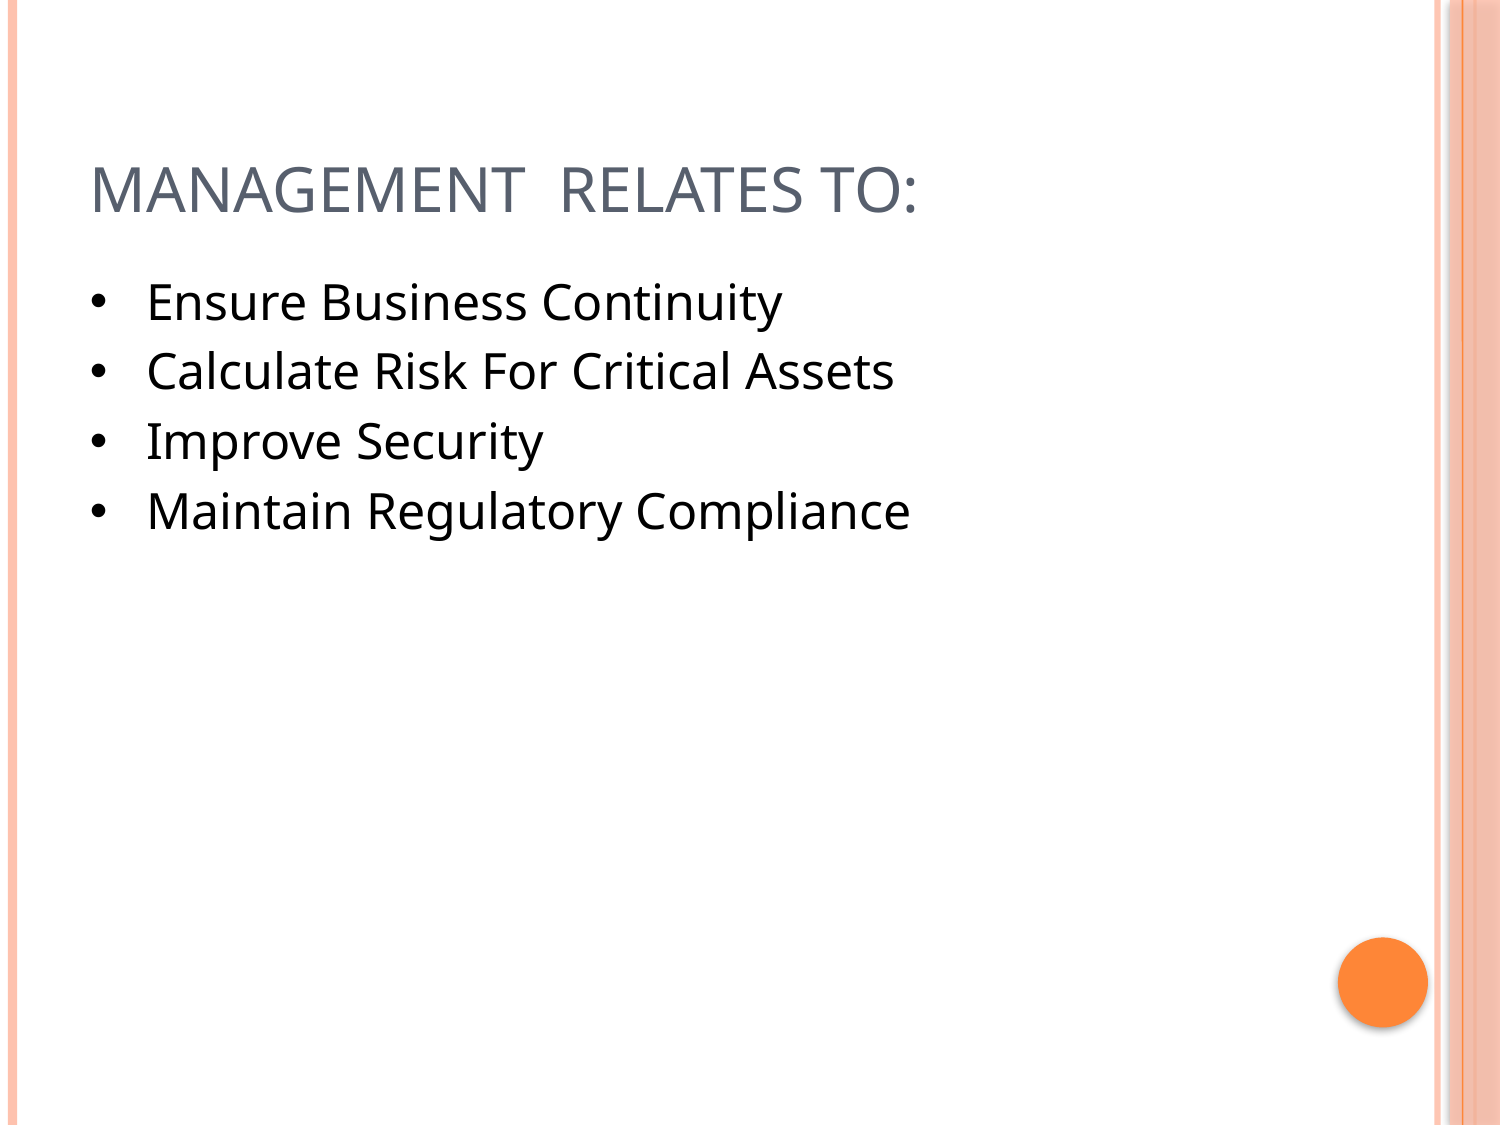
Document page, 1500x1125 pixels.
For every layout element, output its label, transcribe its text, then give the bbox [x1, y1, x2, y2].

list Ensure Business Continuity Calculate Risk For Critical Assets Improve Security Maintain Regulatory Compliance [75, 262, 1300, 1062]
title Management Relates To: [75, 45, 1300, 233]
